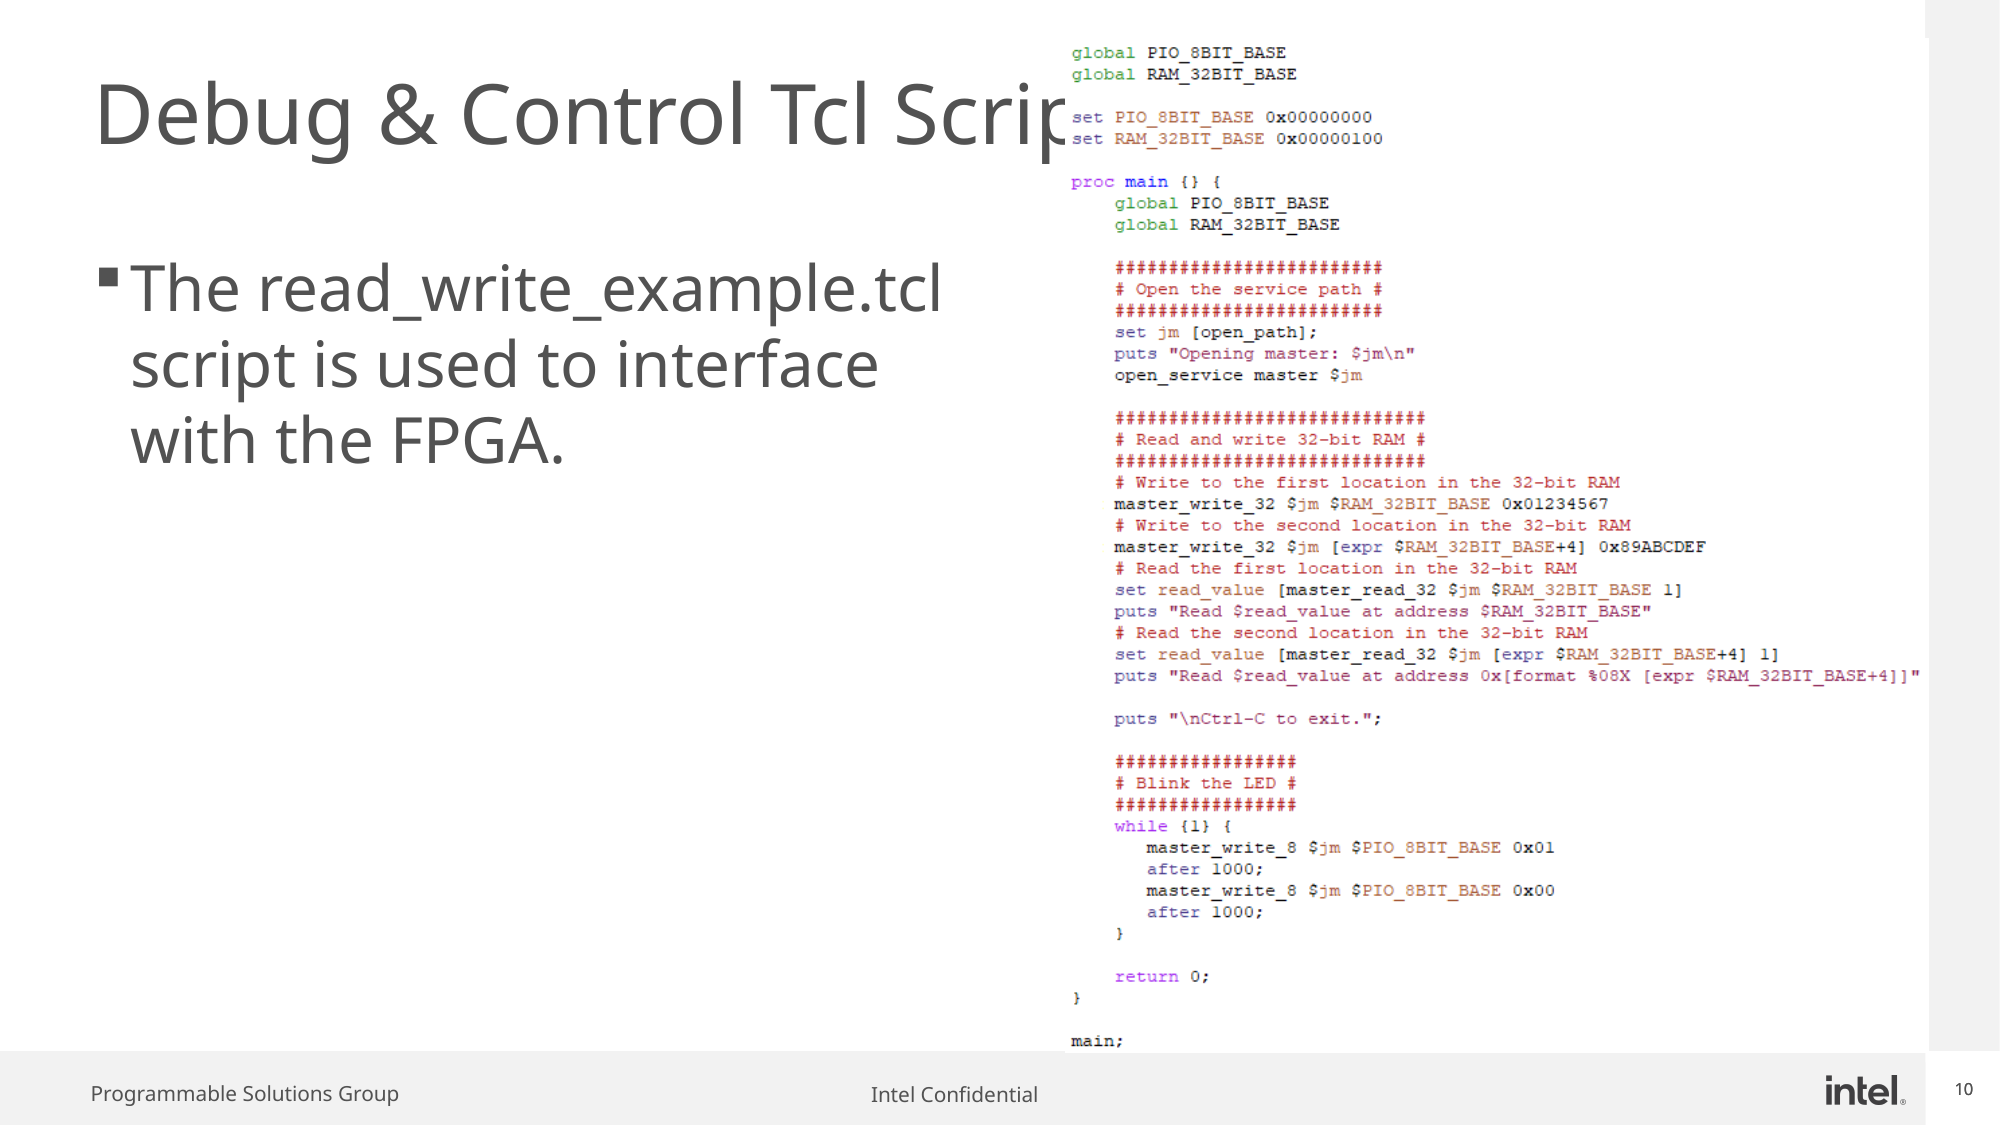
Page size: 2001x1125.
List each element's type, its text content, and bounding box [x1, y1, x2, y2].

title Debug & Control Tcl Script [93, 71, 1065, 174]
list The read_write_example.tcl script is used to interface with the FPGA. [93, 246, 957, 1061]
picture [1826, 1075, 1906, 1105]
picture [1065, 38, 1929, 1053]
